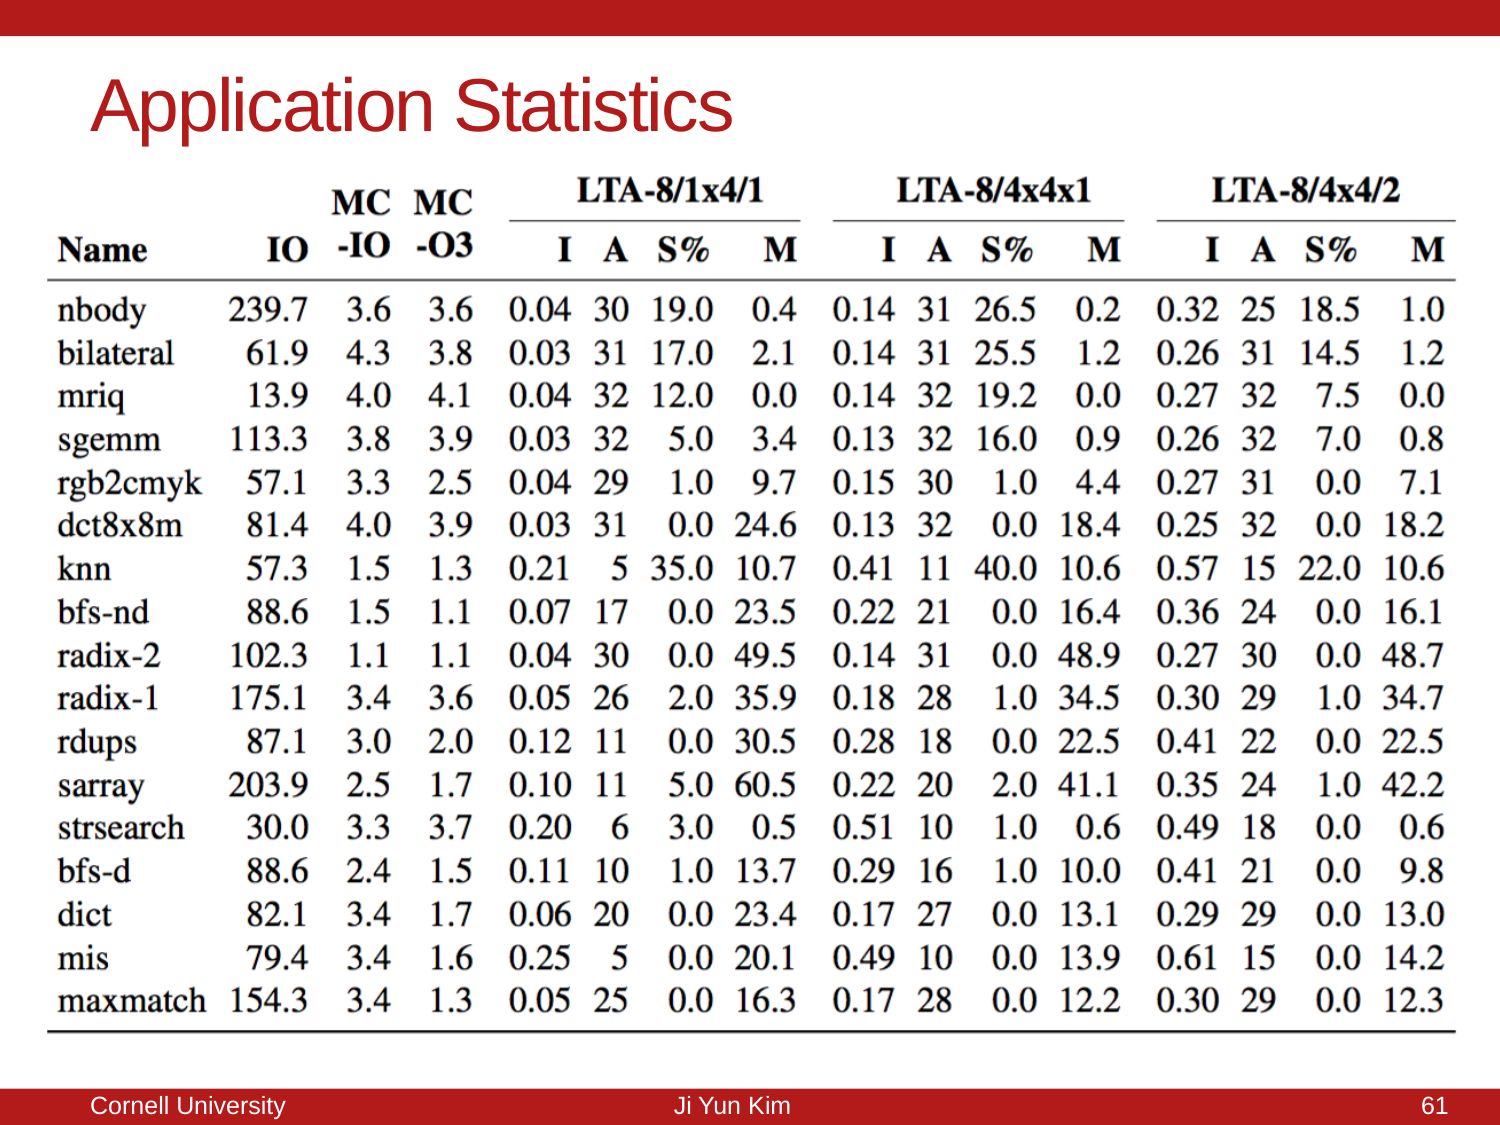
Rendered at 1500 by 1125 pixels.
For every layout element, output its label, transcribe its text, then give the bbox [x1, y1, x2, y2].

title Application Statistics [75, 37, 1425, 163]
slide_number 61 [1114, 1074, 1464, 1125]
picture [37, 165, 1463, 1046]
